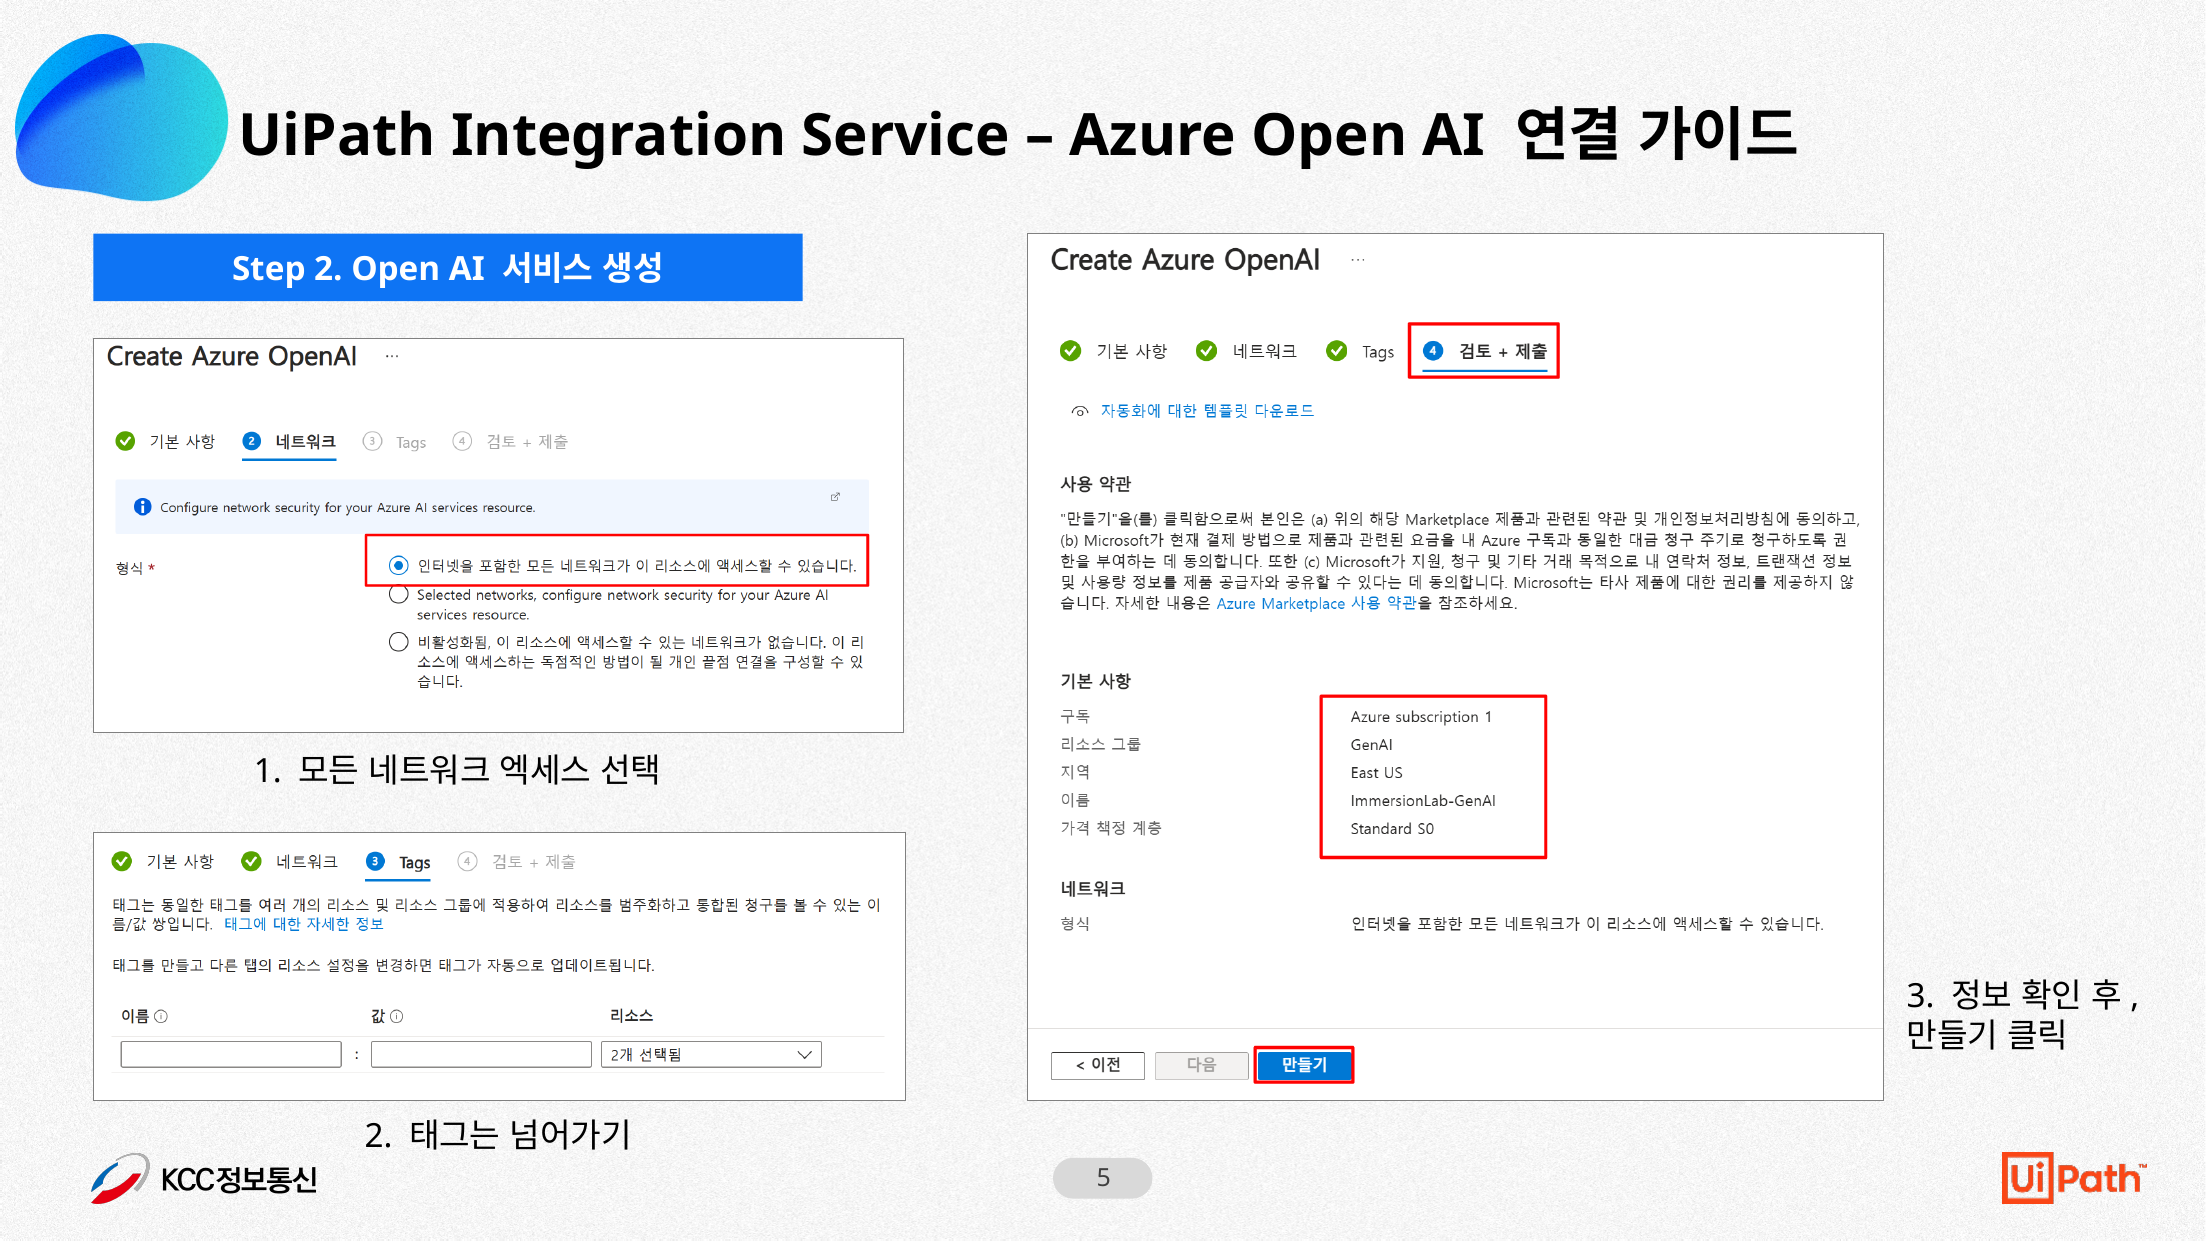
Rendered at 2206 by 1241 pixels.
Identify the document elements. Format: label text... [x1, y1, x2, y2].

text_box Step 2. Open AI 서비스 생성 [93, 233, 803, 302]
text_box 3. 정보 확인 후, 만들기 클릭 [1891, 966, 2155, 1061]
text_box 1. 모든 네트워크 엑세스 선택 [239, 742, 677, 797]
text_box 2. 태그는 넘어가기 [349, 1107, 647, 1162]
picture [0, 0, 2206, 1241]
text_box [85, 89, 1957, 177]
